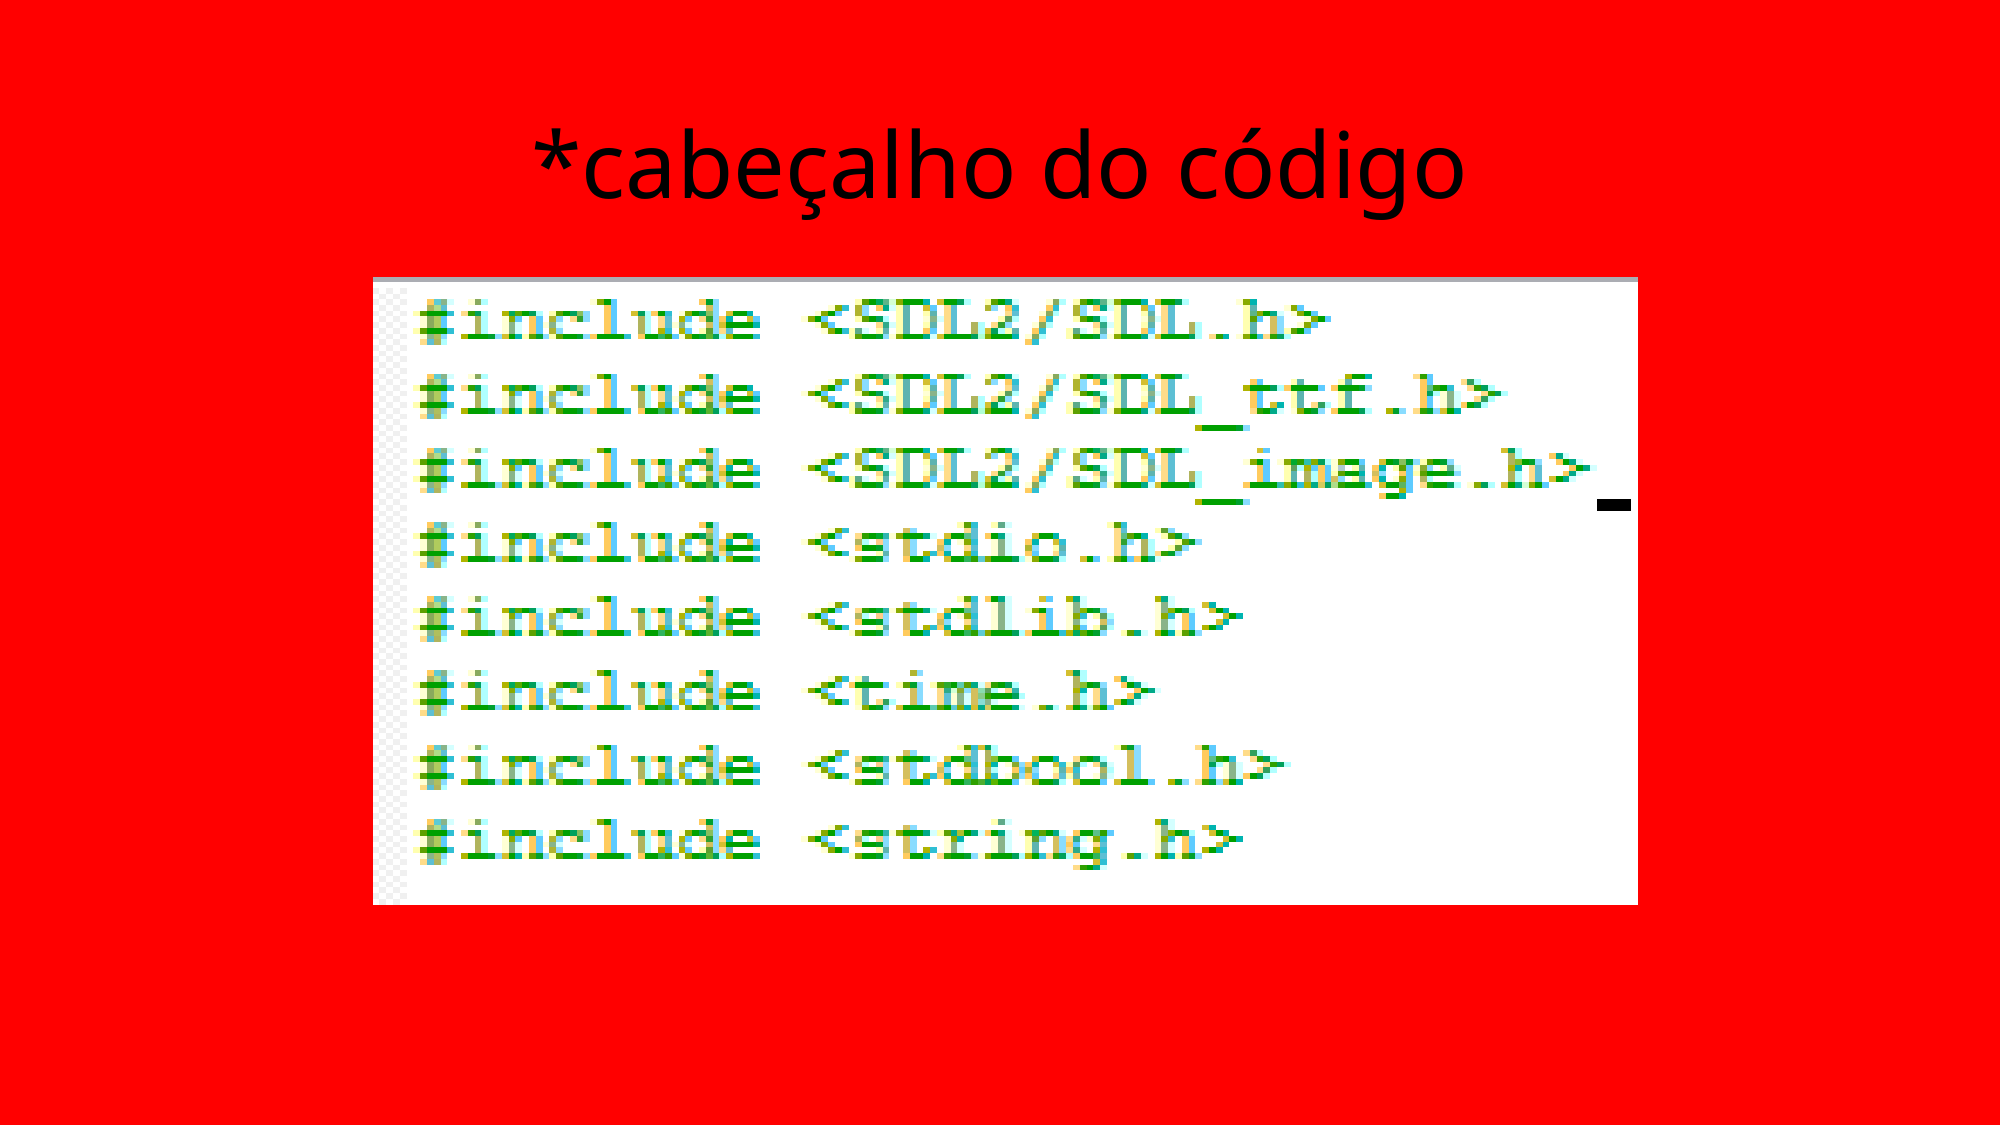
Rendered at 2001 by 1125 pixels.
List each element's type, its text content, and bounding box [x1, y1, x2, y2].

picture [373, 277, 1638, 905]
title *cabeçalho do código [137, 59, 1863, 278]
